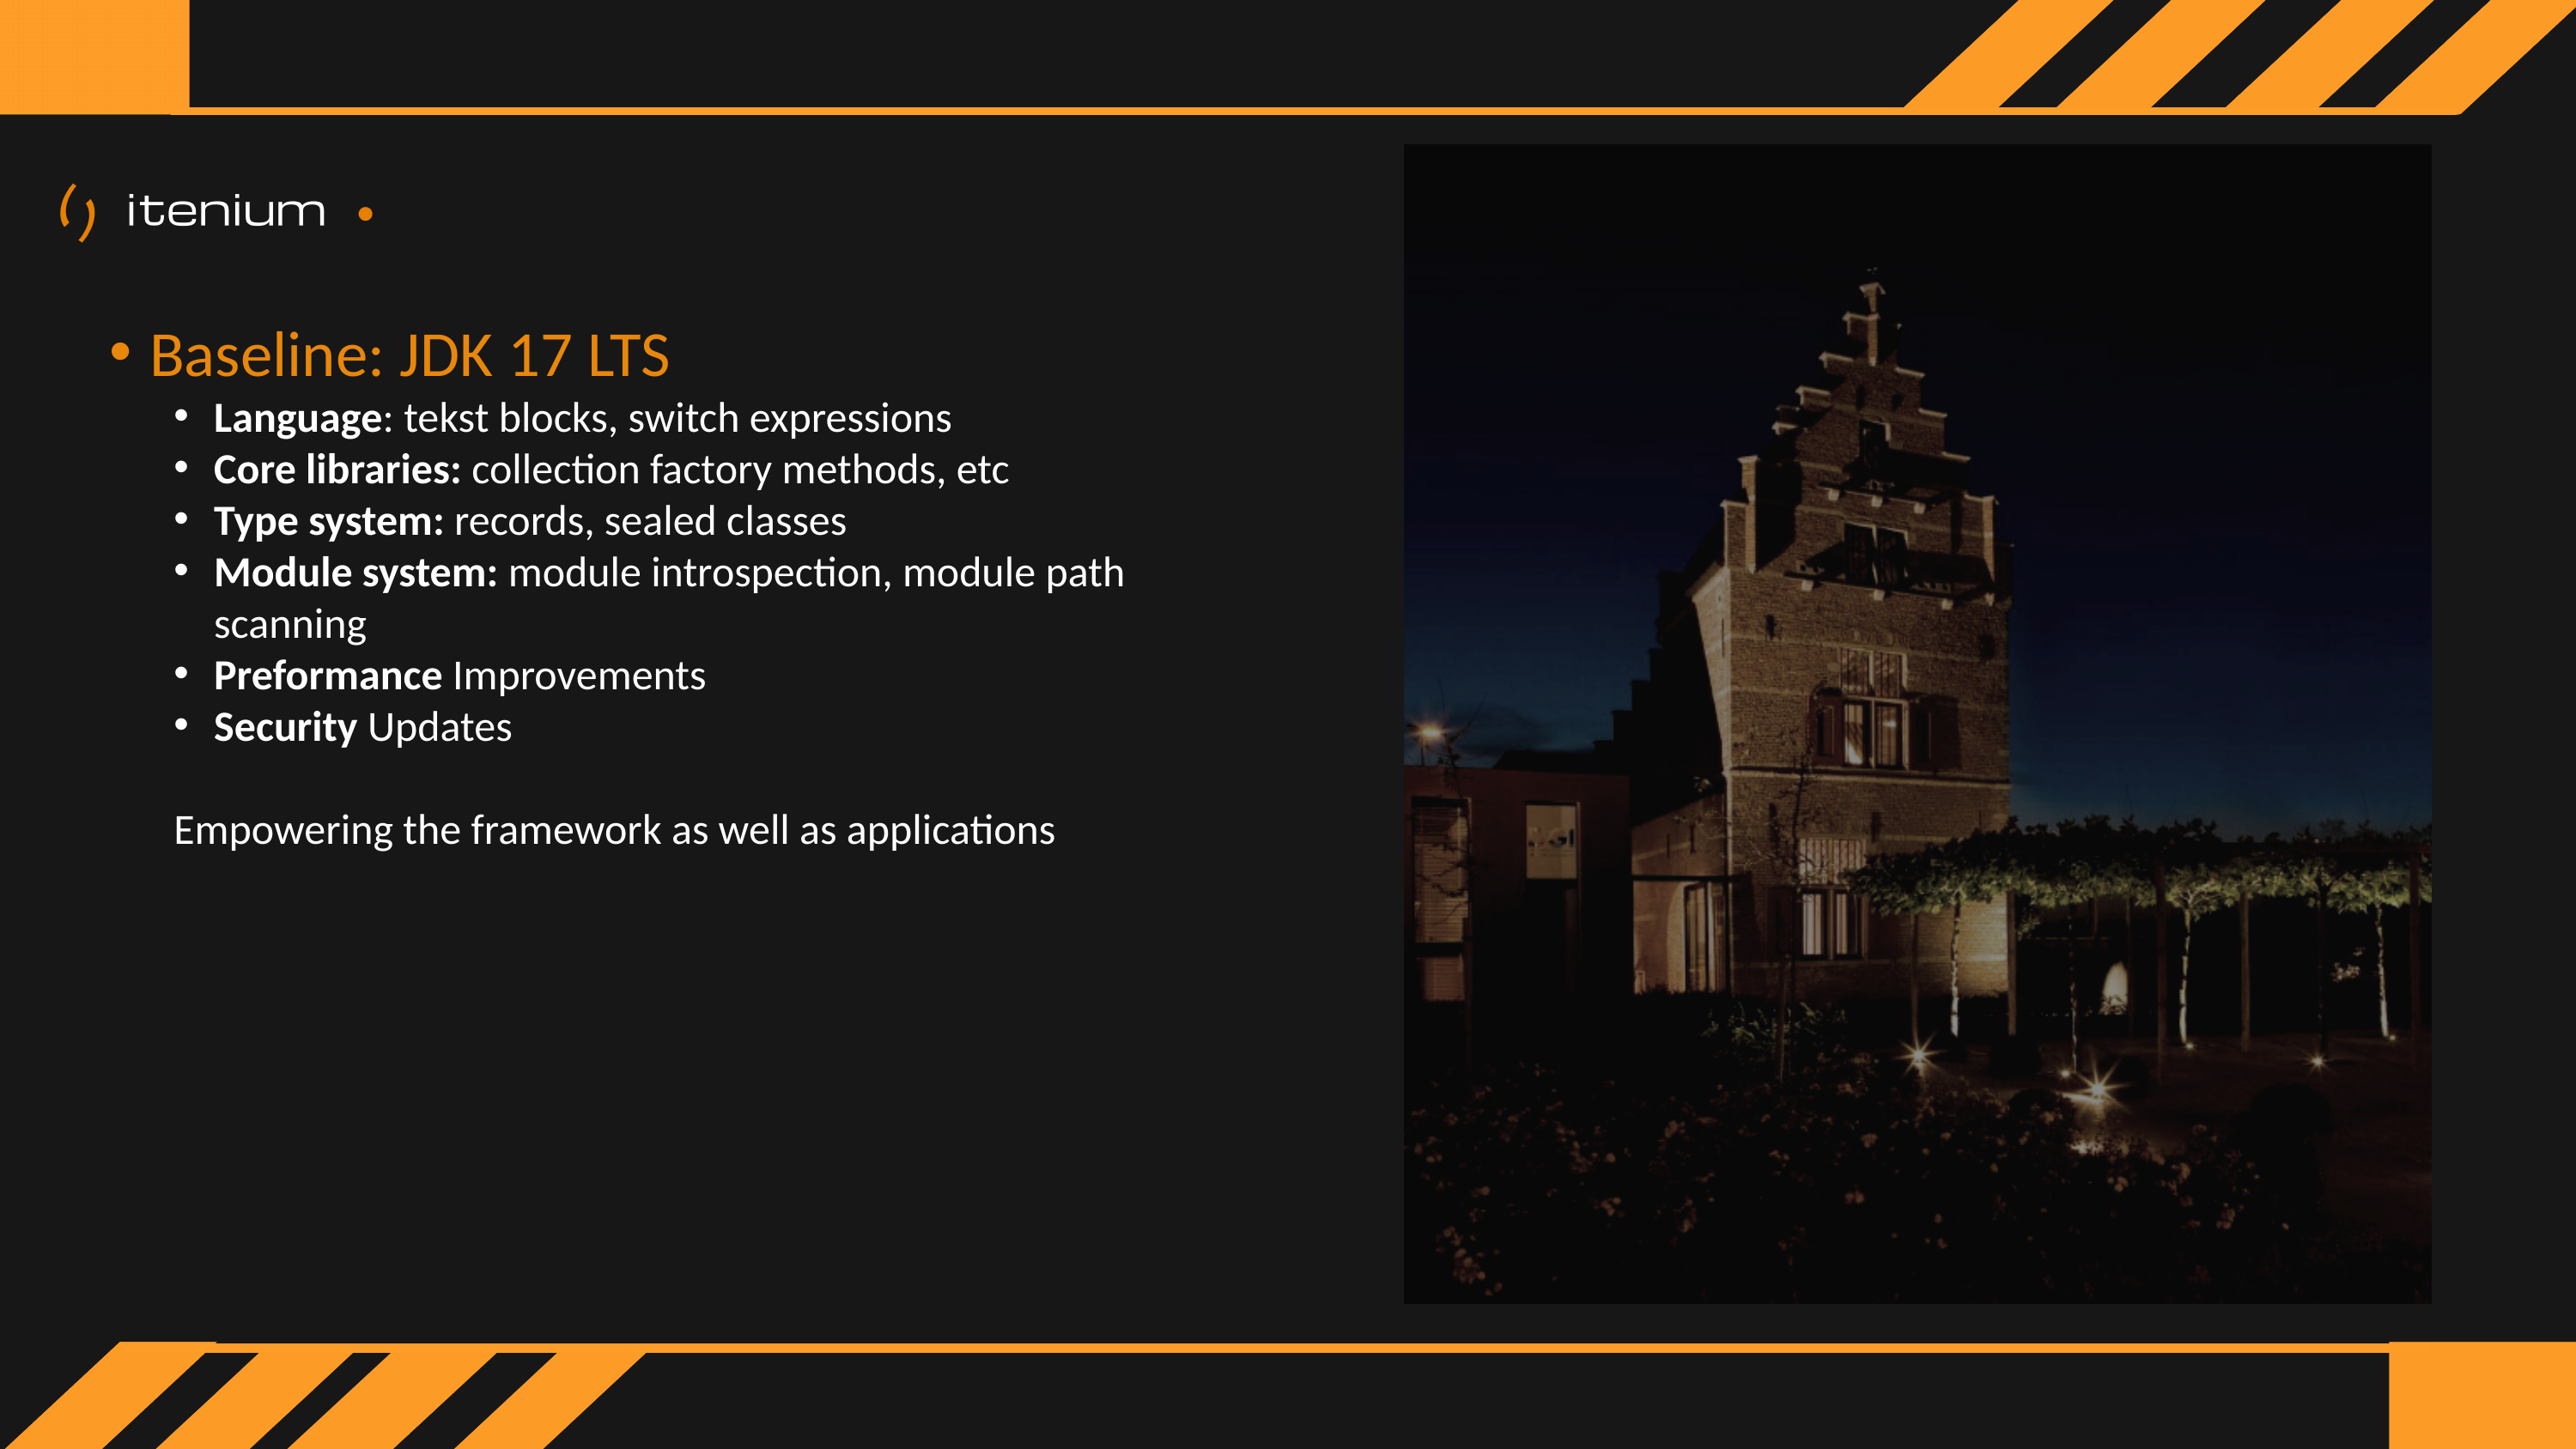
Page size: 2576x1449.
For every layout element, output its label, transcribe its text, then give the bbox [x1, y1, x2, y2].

text_box Baseline: JDK 17 LTS Language: tekst blocks, switch expressions Core libraries: collection factory methods, etc Type system: records, sealed classes Module system: module introspection, module path scanning Preformance Improvements Security Updates Empowering the framework as well as applications [96, 306, 1288, 898]
picture [39, 164, 395, 261]
picture [0, 0, 2576, 116]
picture [0, 1342, 2576, 1449]
picture [1404, 144, 2432, 1304]
